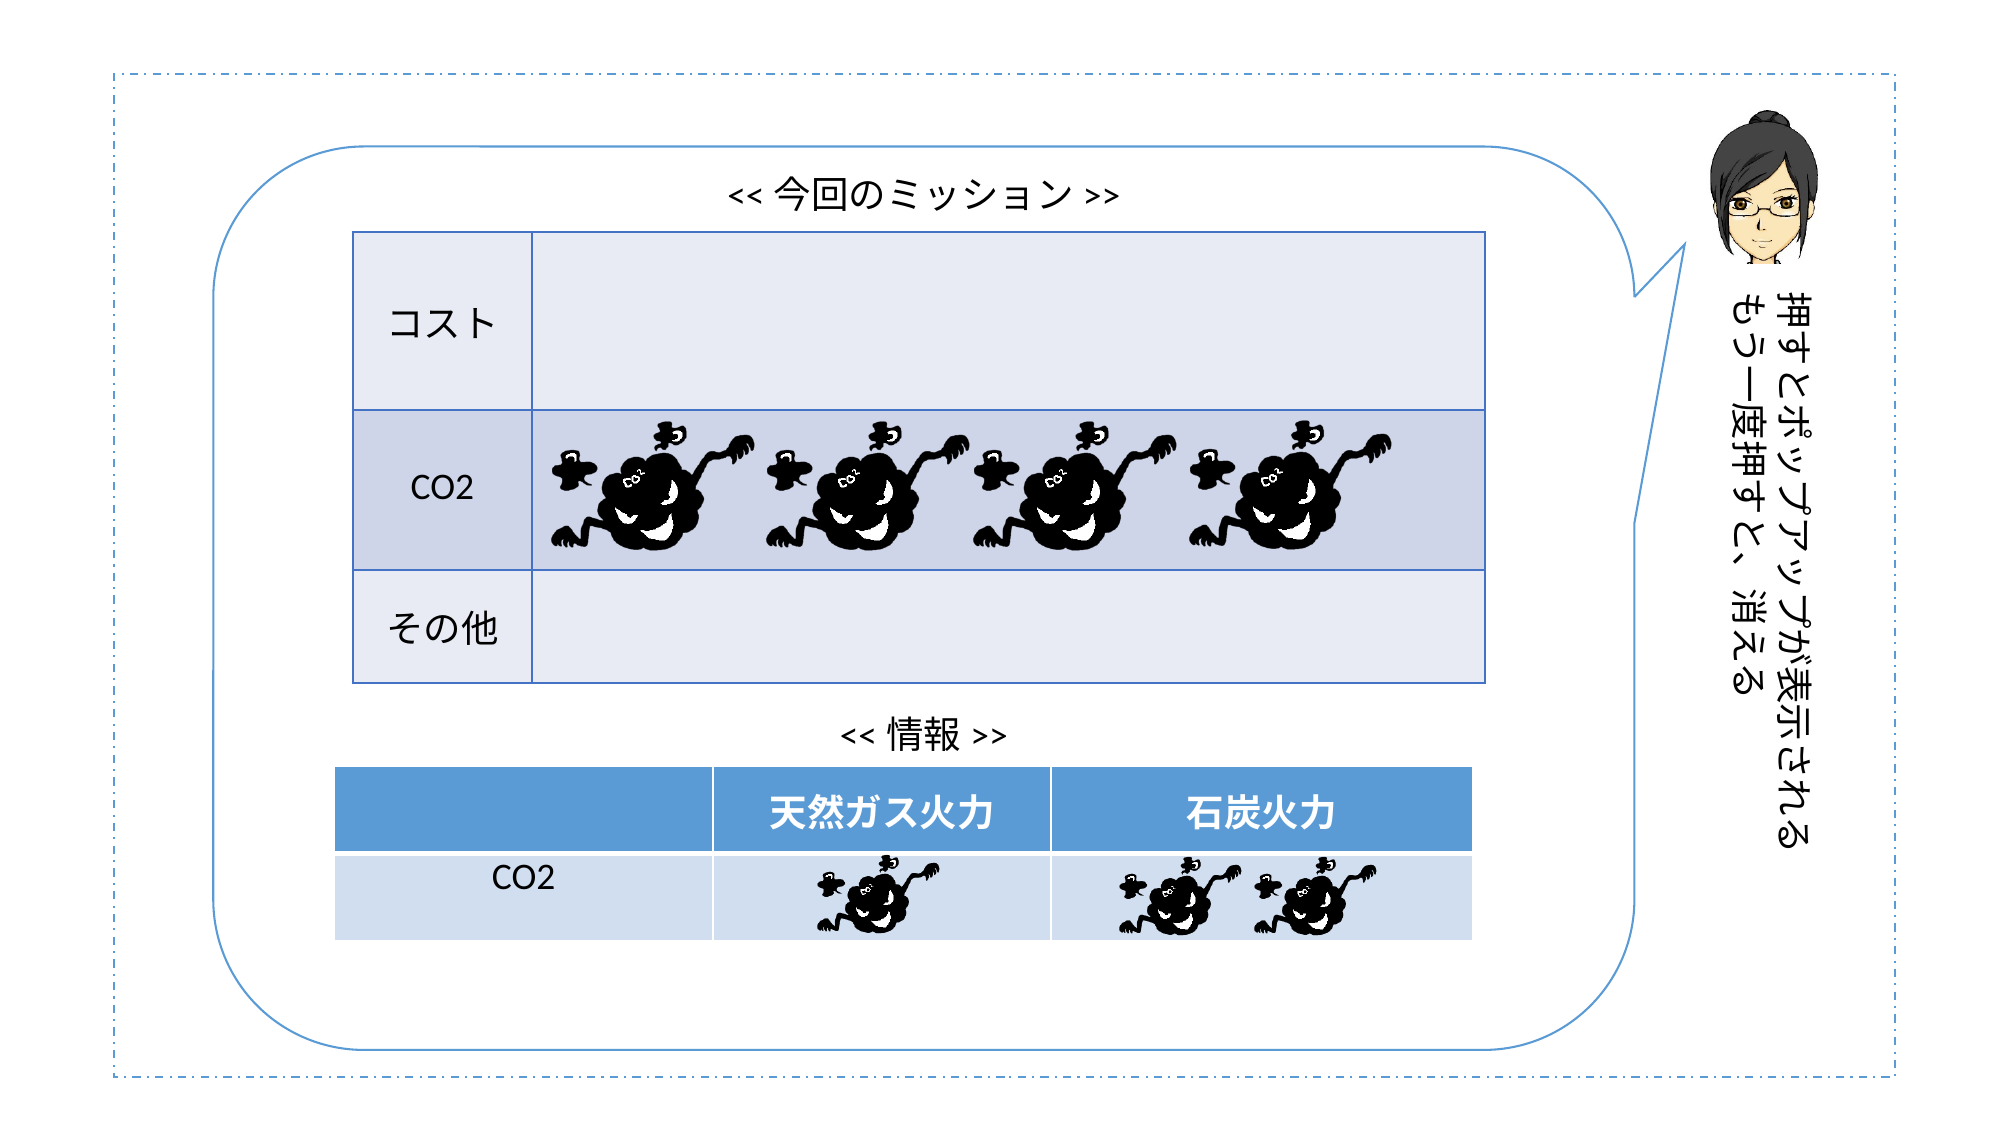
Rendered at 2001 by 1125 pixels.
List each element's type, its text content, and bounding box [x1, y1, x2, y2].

table_cell [533, 411, 1484, 569]
table_header 天然ガス火力 [714, 767, 1050, 851]
table_cell [533, 571, 1484, 682]
table_cell [1052, 856, 1472, 940]
table_cell [714, 856, 1050, 940]
picture [1186, 418, 1394, 551]
table_cell CO2 [354, 411, 531, 569]
picture [763, 419, 1179, 552]
text_box 押すとポップアップが表示される もう一度押すと、消える [1704, 276, 1826, 905]
picture [1251, 855, 1378, 936]
picture [1704, 103, 1825, 264]
picture [1116, 855, 1243, 936]
table_cell その他 [354, 571, 531, 682]
picture [815, 853, 941, 934]
picture [548, 419, 757, 552]
table_cell CO2 [335, 856, 712, 940]
text_box <<今回のミッション>> <<情報>> [212, 145, 1687, 1051]
table_header 石炭火力 [1052, 767, 1472, 851]
table_header コスト [354, 233, 531, 409]
text_box [113, 73, 1896, 1078]
table_header [533, 233, 1484, 409]
table_header [335, 767, 712, 851]
